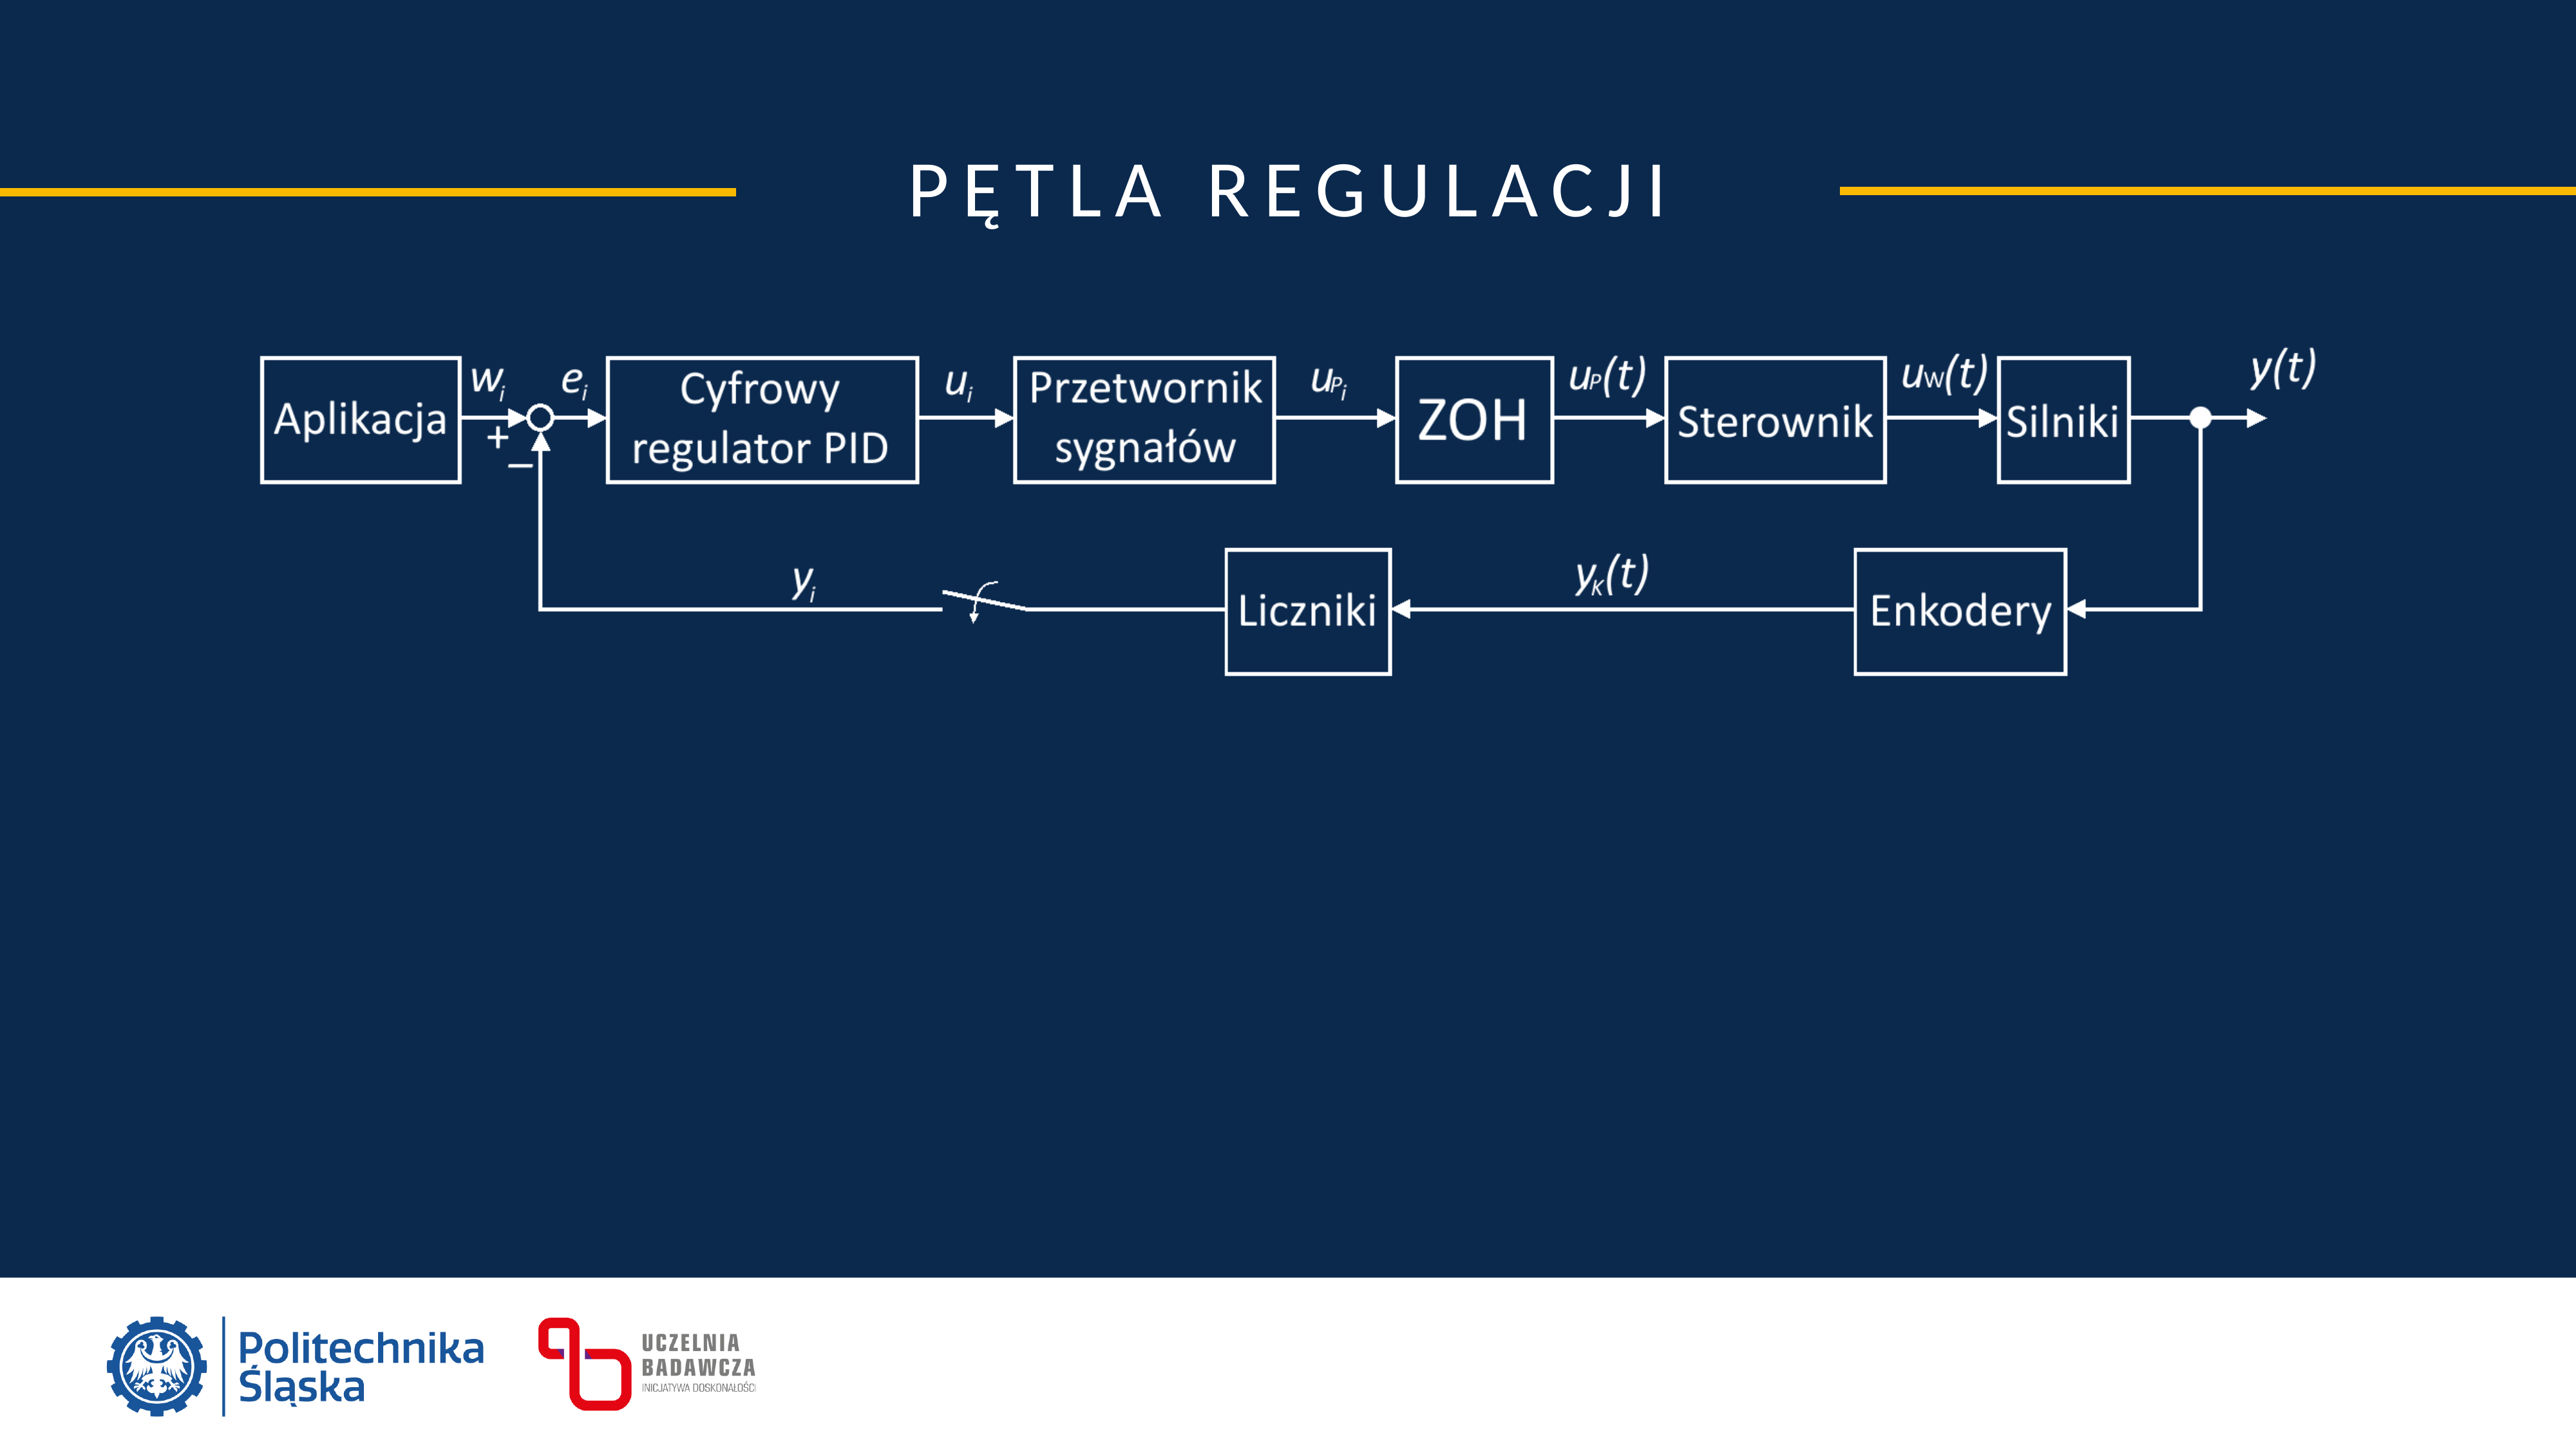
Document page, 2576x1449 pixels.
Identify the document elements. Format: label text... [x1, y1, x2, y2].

text_box Pętla regulacji [764, 136, 1812, 233]
picture [0, 0, 2576, 1449]
